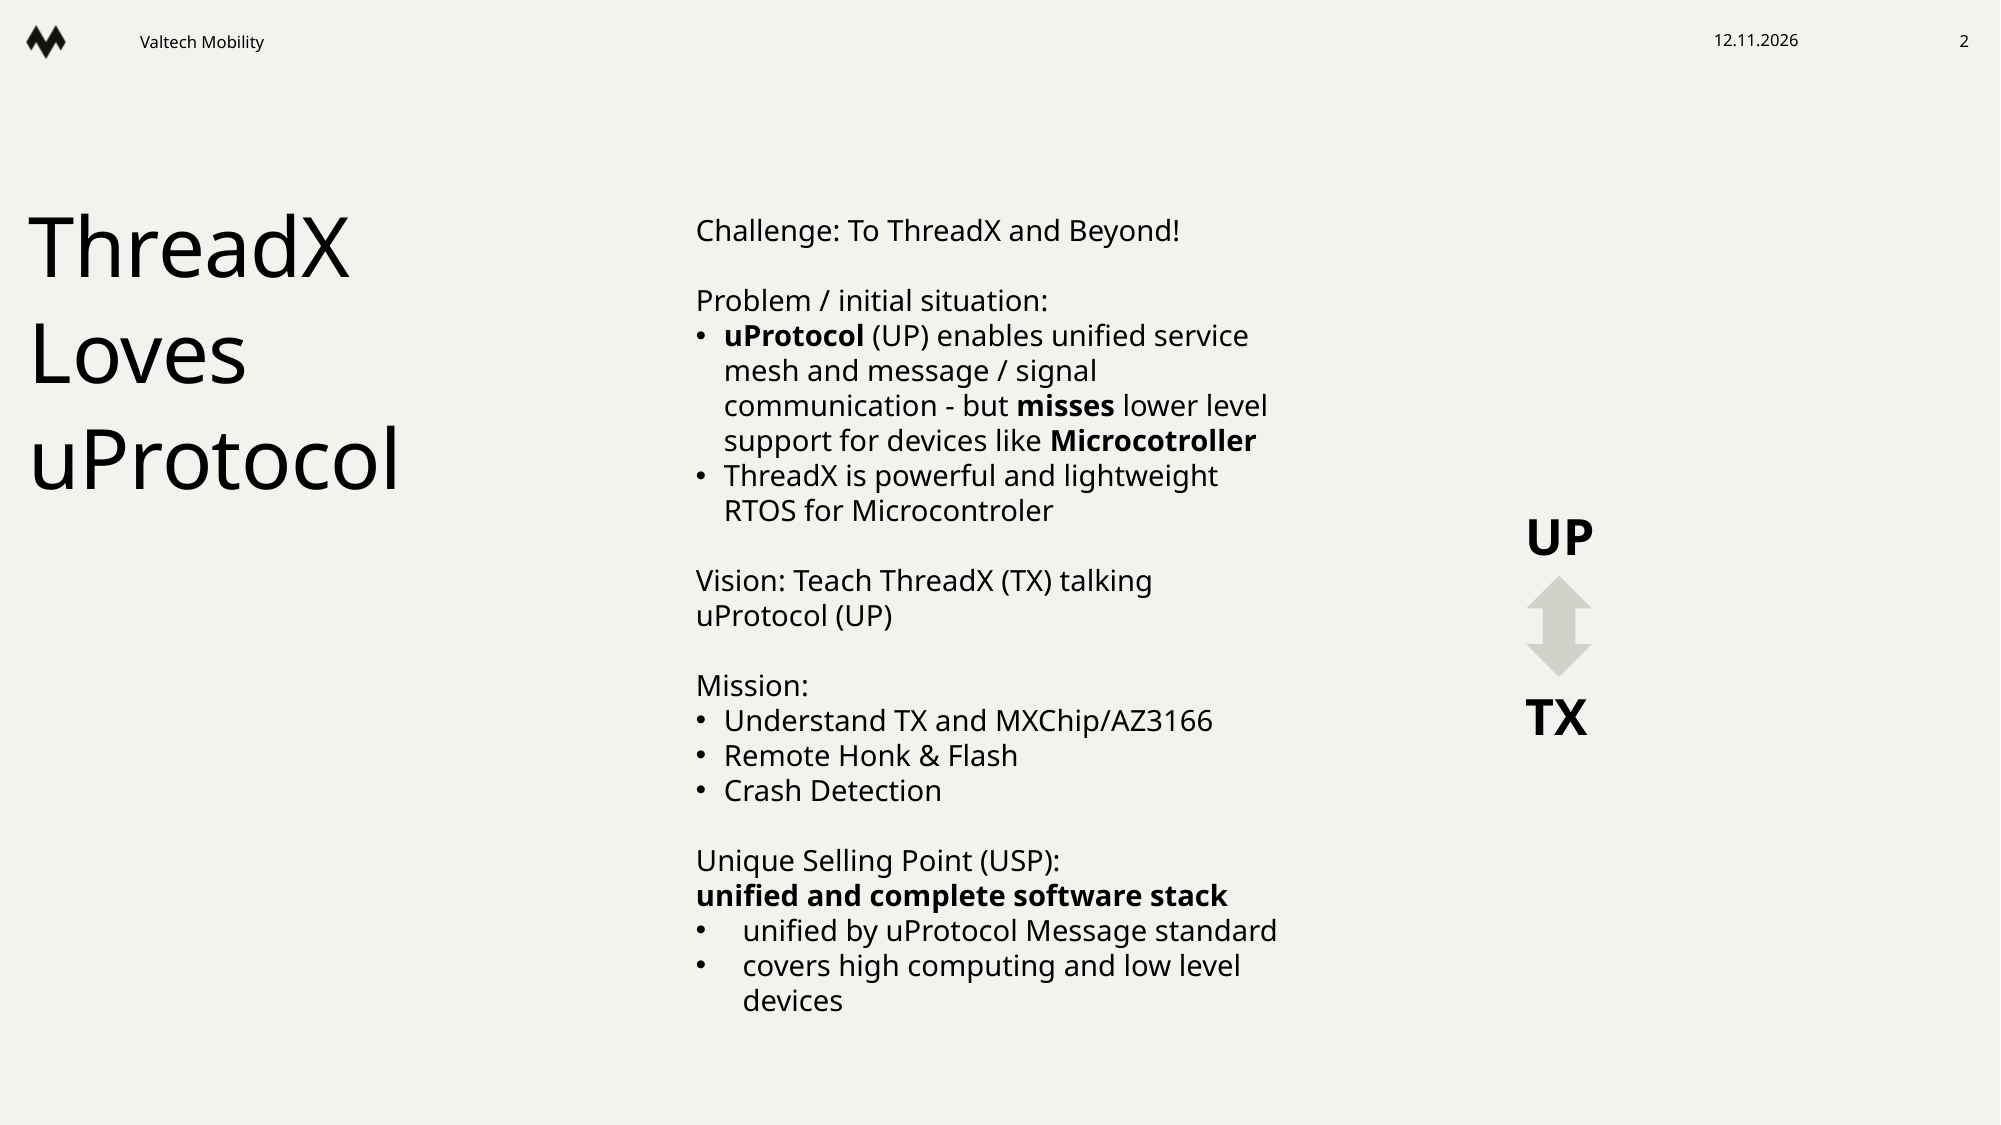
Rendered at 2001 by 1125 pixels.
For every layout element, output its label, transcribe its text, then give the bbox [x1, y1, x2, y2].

list ThreadX Loves uProtocol [28, 209, 640, 857]
slide_number 1 [1925, 32, 1969, 53]
text_box [1523, 574, 1595, 679]
text_box UP TX [1525, 505, 1596, 746]
footer Valtech Mobility [139, 31, 417, 50]
picture [16, 12, 76, 72]
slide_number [1526, 31, 1799, 53]
list Challenge: To ThreadX and Beyond! Problem / initial situation: uProtocol (UP) enables unified service mesh and message / signal communication - but misses lower level support for devices like Microcotroller ThreadX is powerful and lightweight RTOS for Microcontroler Vision: Teach ThreadX (TX) talking uProtocol (UP) Mission: Understand TX and MXChip/AZ3166 Remote Honk & Flash Crash Detection Unique Selling Point (USP): unified and complete software stack unified by uProtocol Message standard covers high computing and low level devices [695, 212, 1925, 1063]
